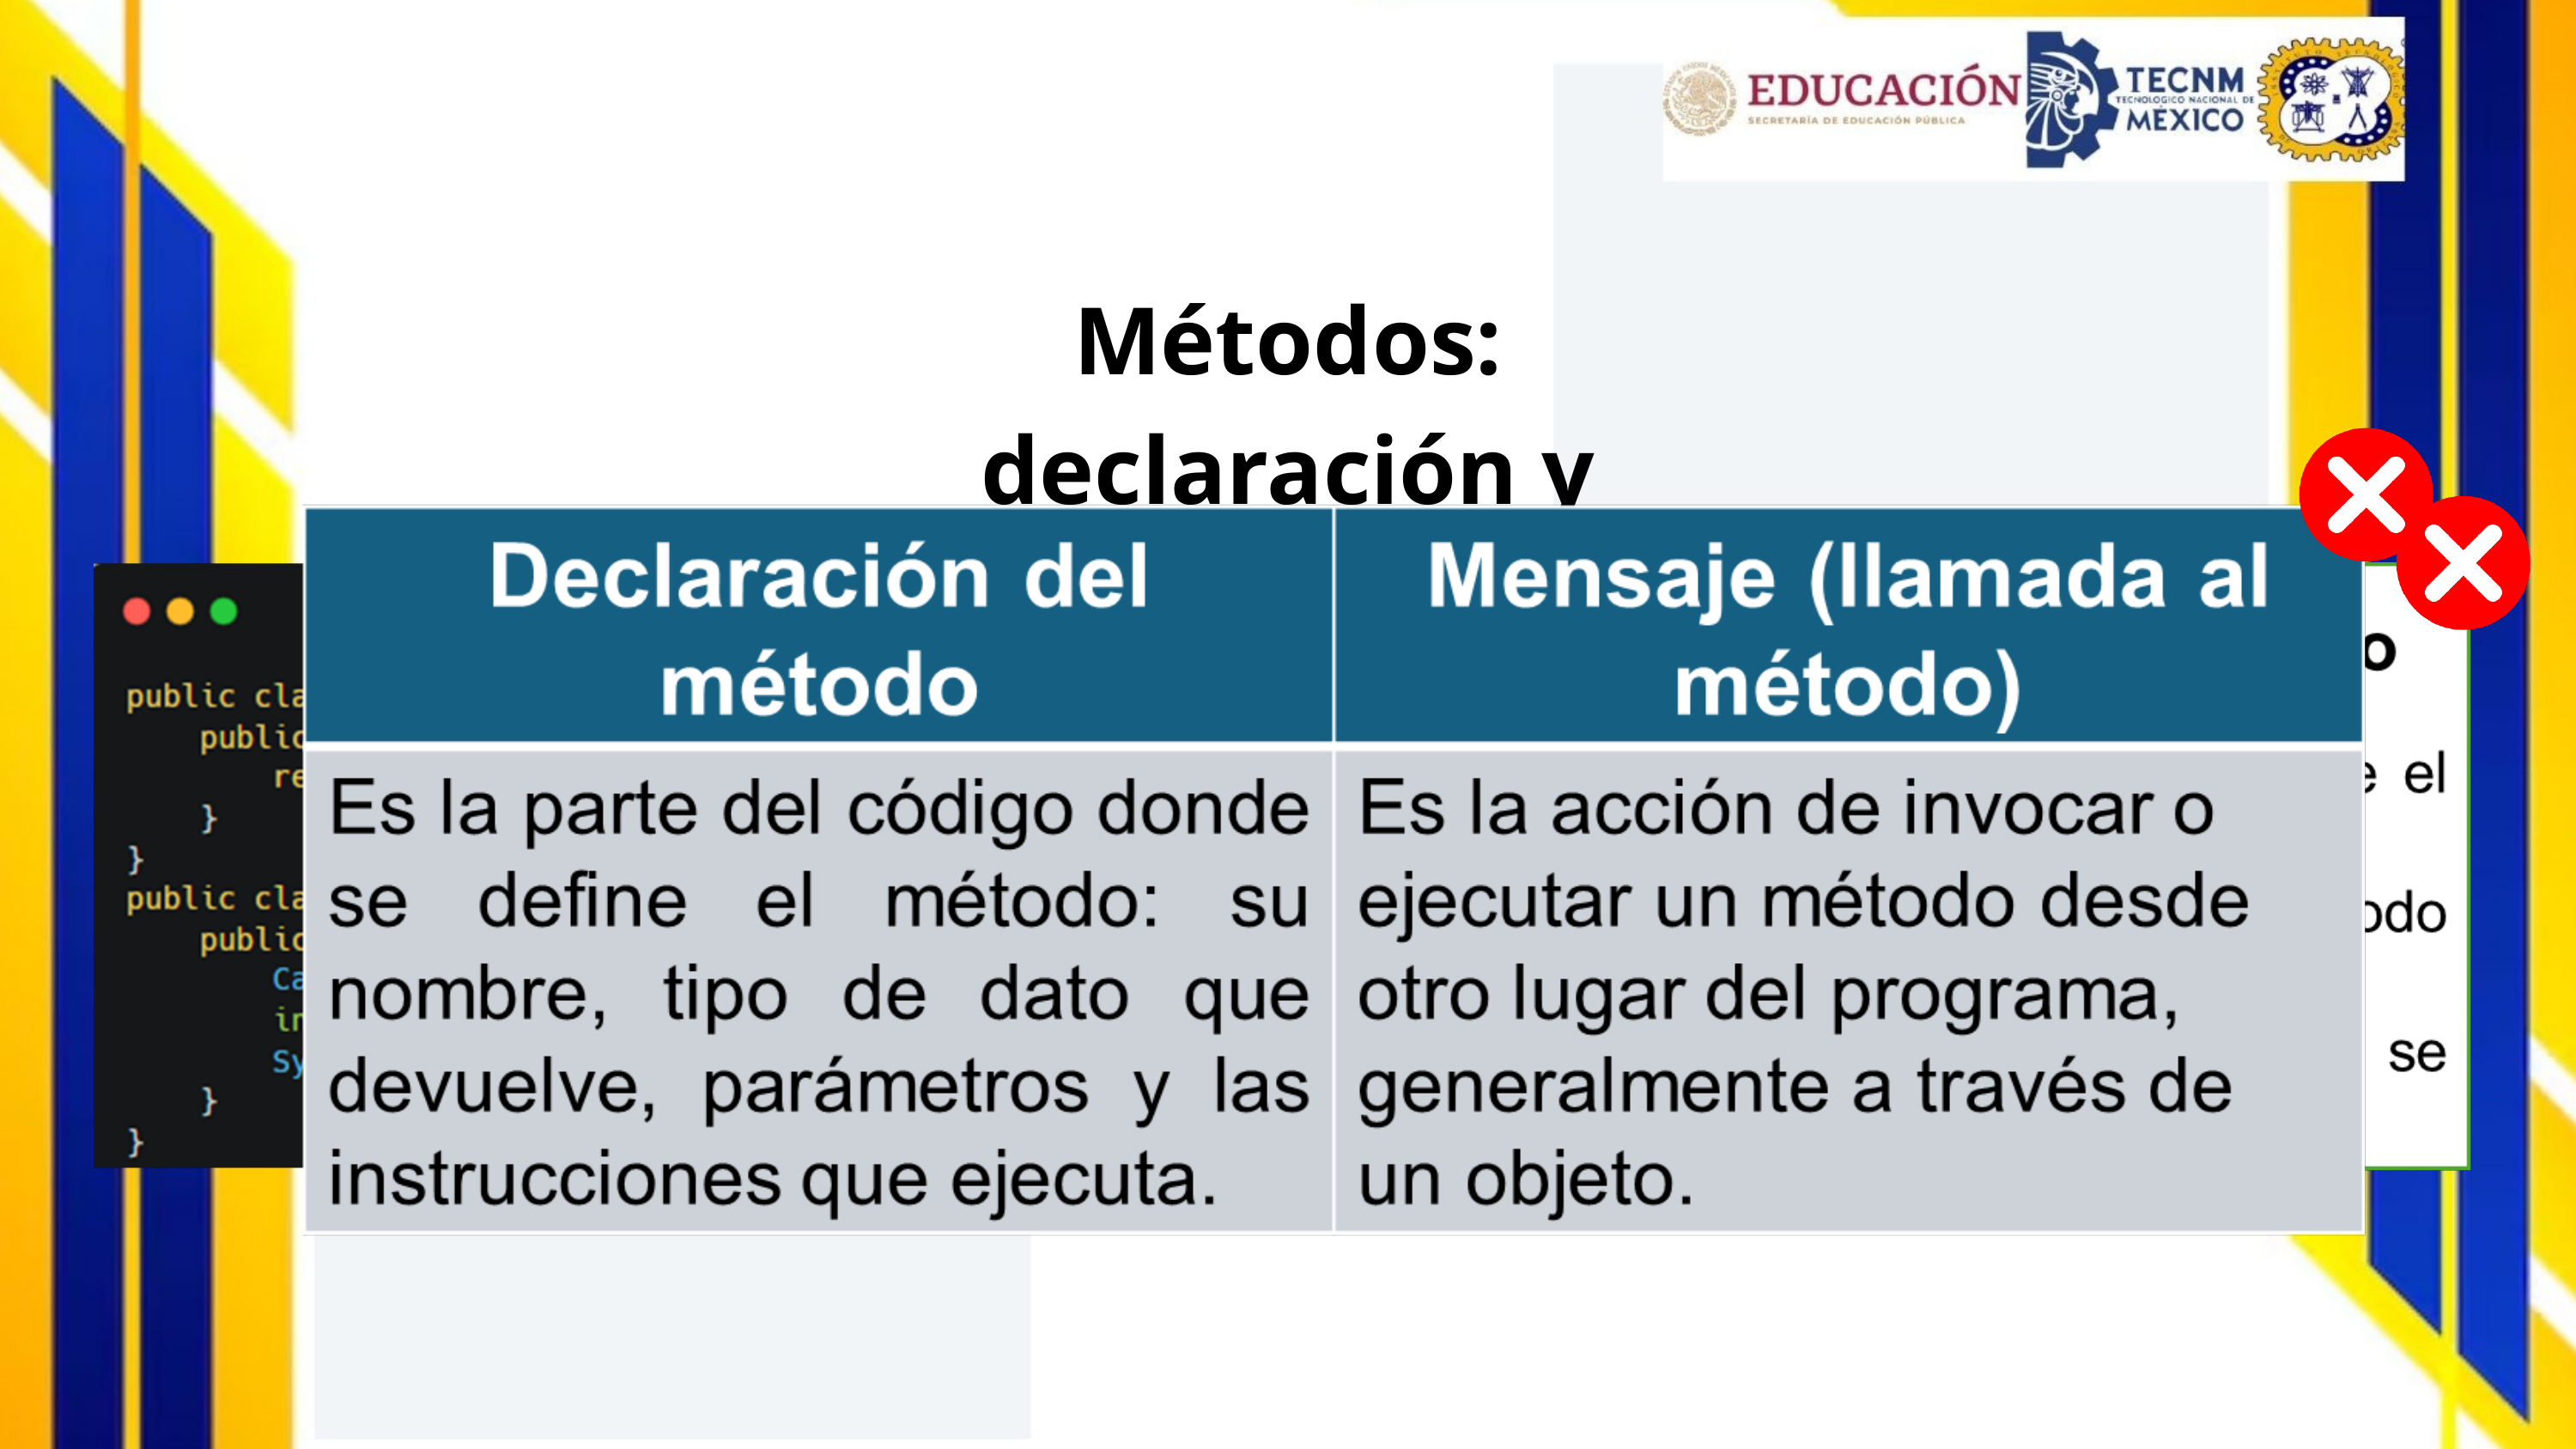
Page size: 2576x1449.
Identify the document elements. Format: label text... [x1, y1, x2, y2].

picture [93, 425, 2532, 1270]
text_box Métodos: declaración y mensajes [799, 263, 1777, 491]
text_box [0, 0, 2576, 1449]
